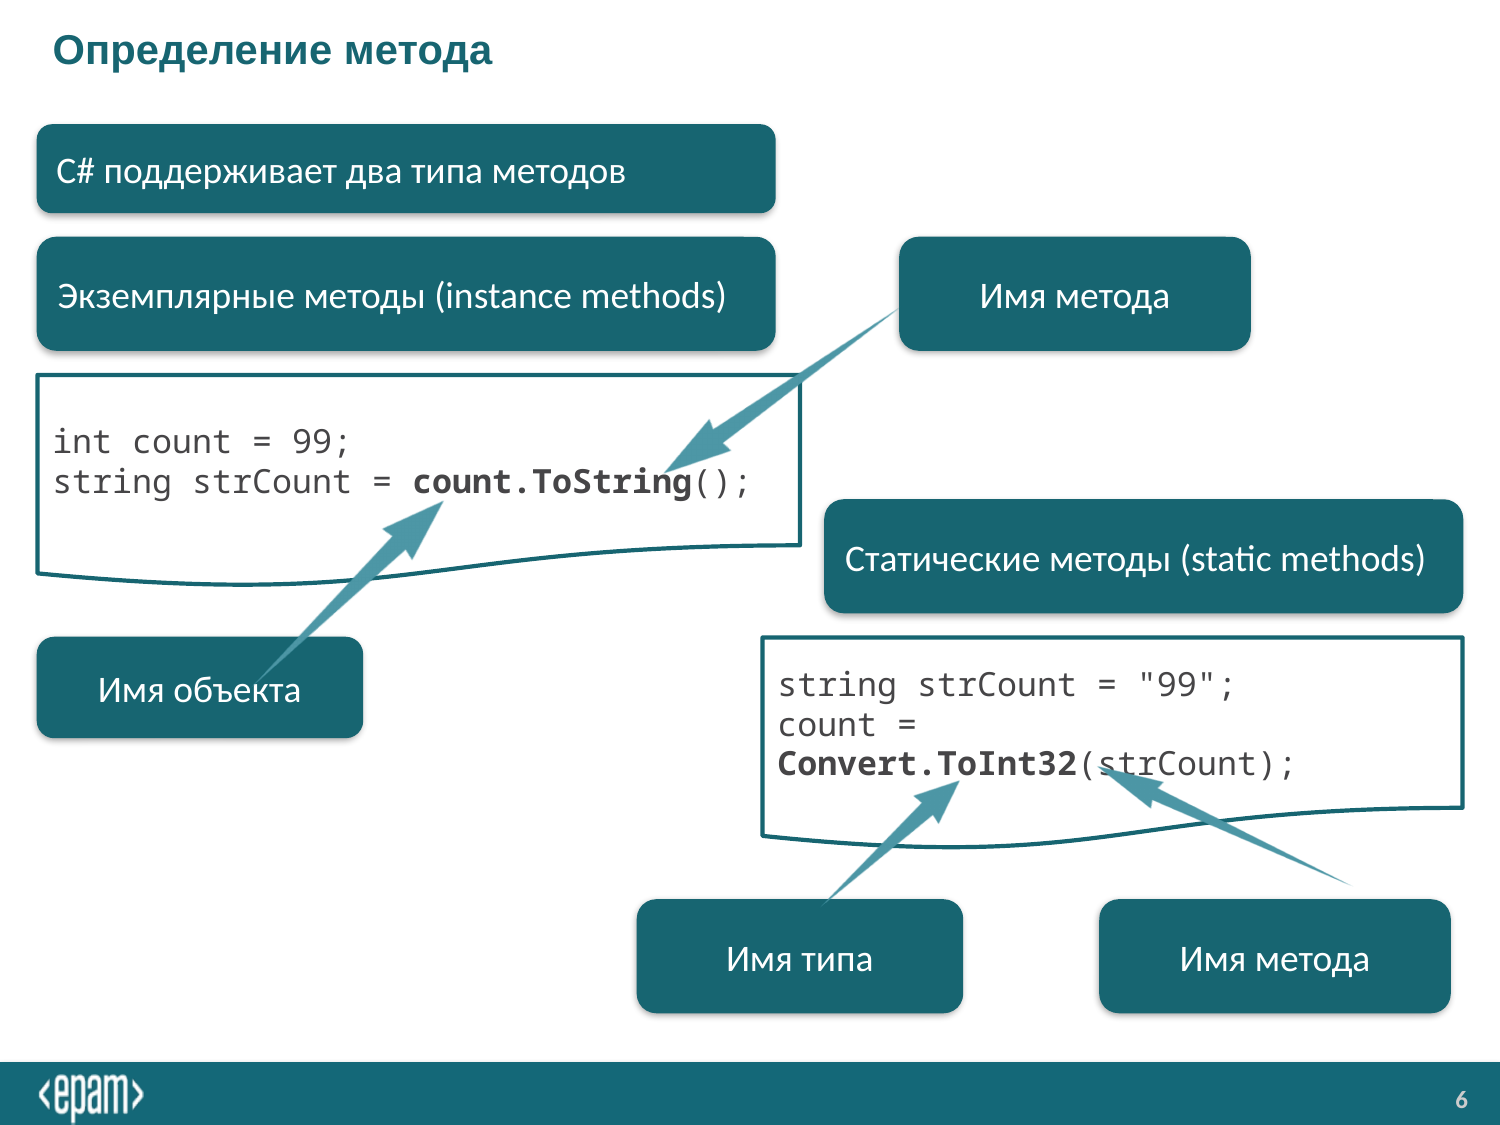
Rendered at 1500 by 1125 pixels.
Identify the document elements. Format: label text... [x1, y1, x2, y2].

picture [634, 365, 936, 412]
text_box Статические методы (static methods) [824, 499, 1464, 614]
title Определение метода [0, 0, 1500, 95]
text_box string strCount = "99"; count = Convert.ToInt32(strCount); [760, 635, 1465, 849]
picture [38, 1074, 144, 1125]
text_box Имя объекта [36, 636, 364, 739]
picture [204, 569, 483, 621]
text_box Имя метода [899, 236, 1251, 351]
text_box Имя метода [1099, 899, 1451, 1014]
text_box int count = 99; string strCount = count.ToString(); [35, 372, 803, 587]
picture [1080, 810, 1373, 846]
text_box Имя типа [636, 899, 964, 1014]
text_box Экземплярные методы (instance methods) [36, 236, 776, 351]
picture [789, 821, 985, 867]
text_box C# поддерживает два типа методов [36, 124, 776, 214]
